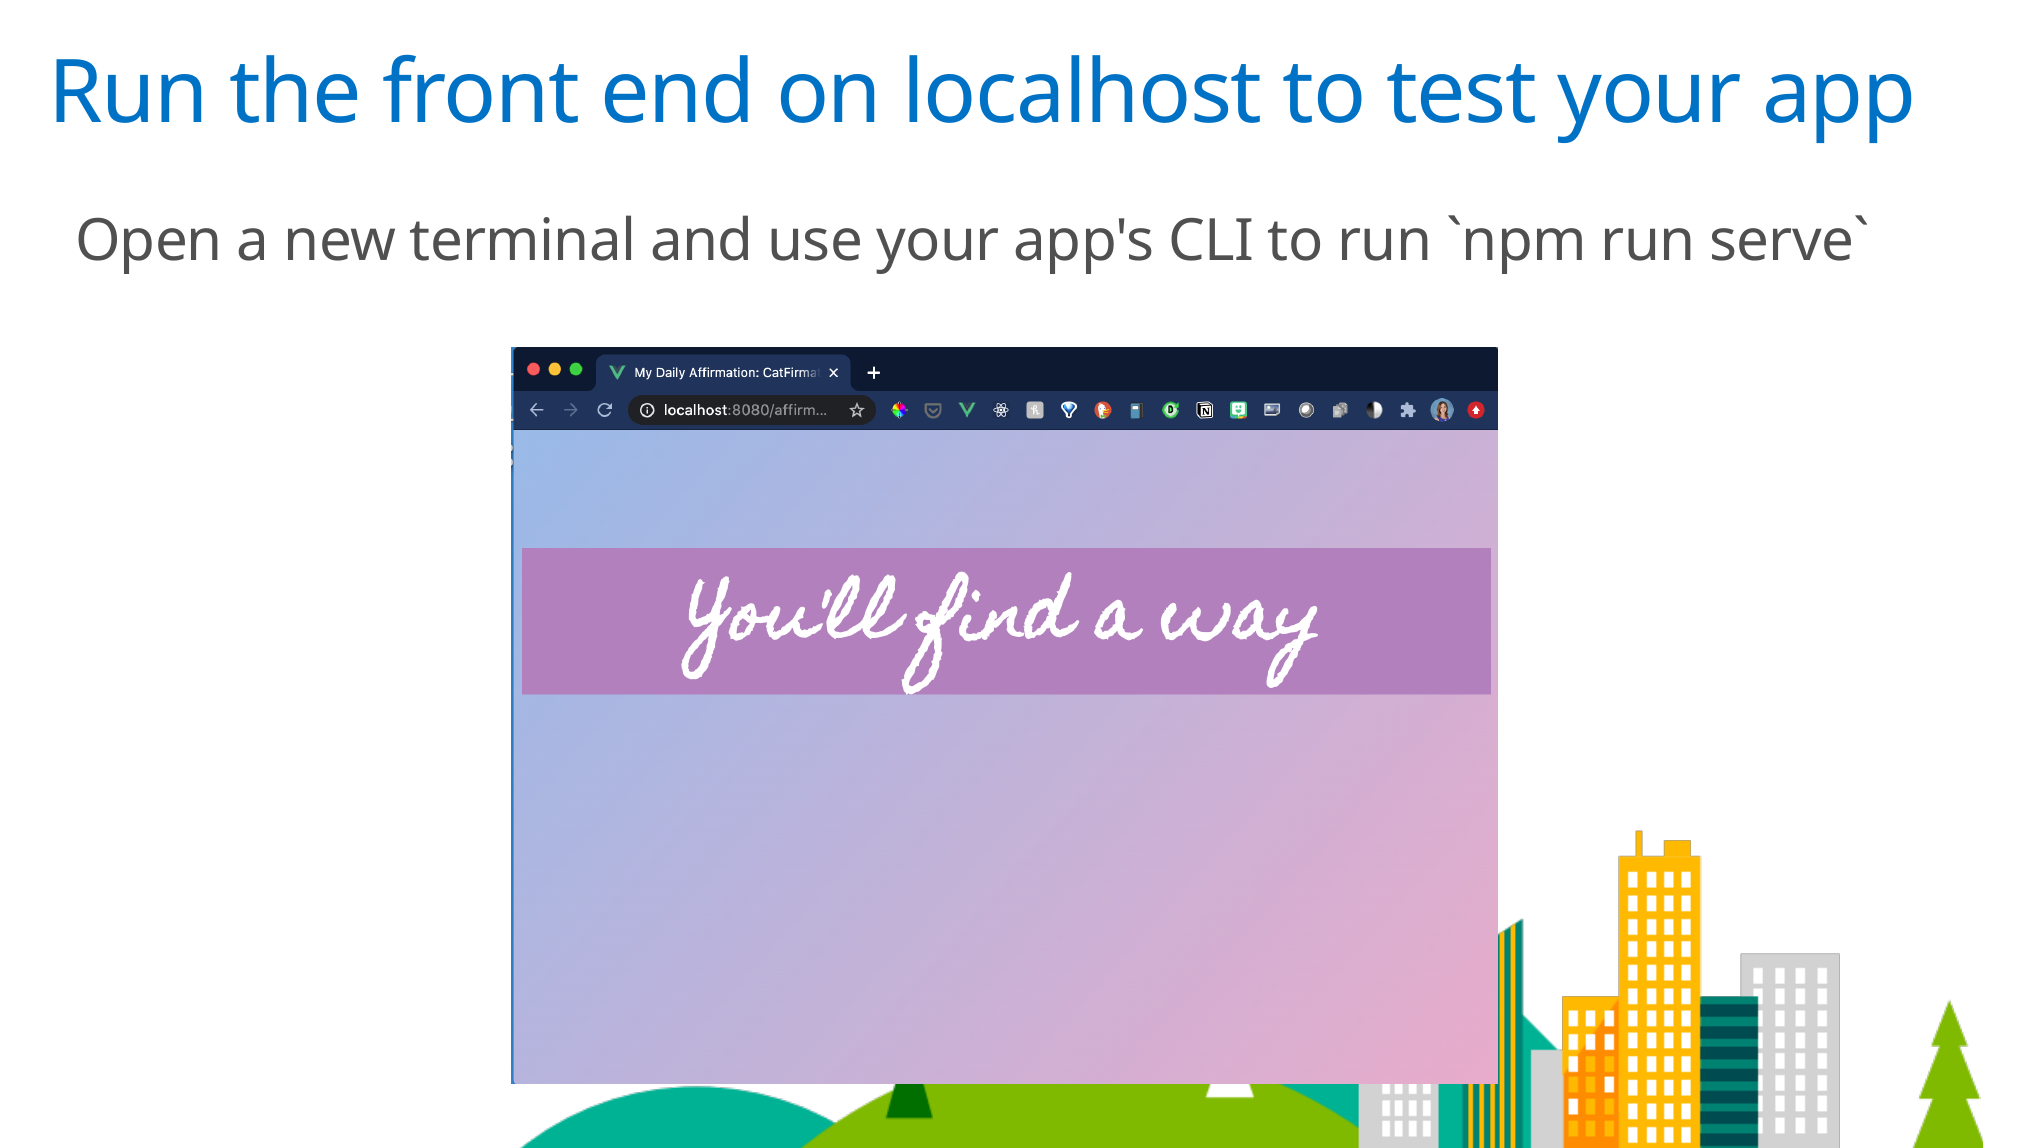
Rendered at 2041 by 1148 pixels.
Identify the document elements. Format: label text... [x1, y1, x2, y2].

picture [511, 347, 1498, 1085]
title Run the front end on localhost to test your app [33, 31, 1954, 167]
list Open a new terminal and use your app's CLI to run `npm run serve` [60, 195, 1980, 330]
